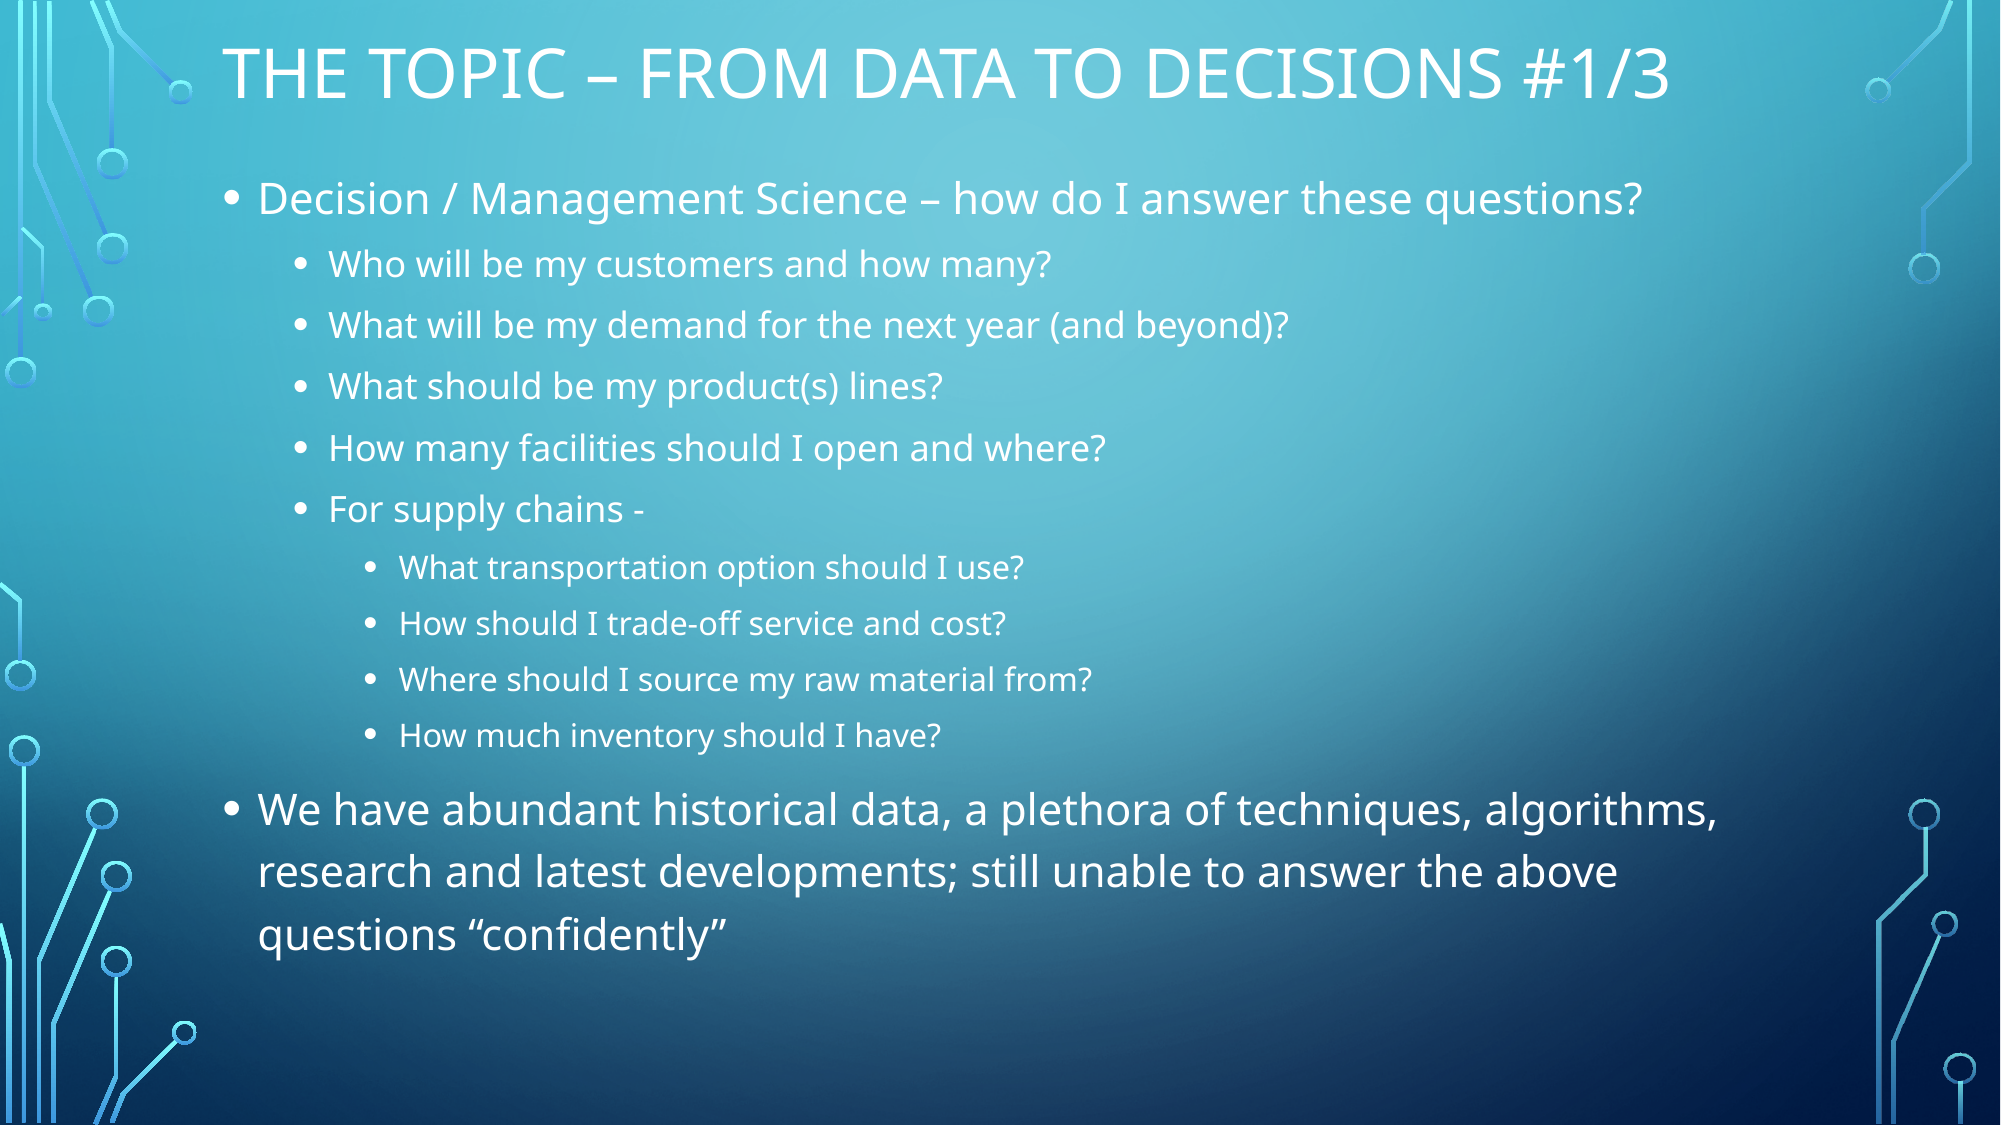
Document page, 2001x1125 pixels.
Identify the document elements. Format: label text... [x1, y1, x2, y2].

title THE TOPIC – FROM DATA TO DECISIONS #1/3 [207, 0, 1813, 153]
list Decision / Management Science – how do I answer these questions? Who will be my customers and how many? What will be my demand for the next year (and beyond)? What should be my product(s) lines? How many facilities should I open and where? For supply chains - What transportation option should I use? How should I trade-off service and cost? Where should I source my raw material from? How much inventory should I have? We have abundant historical data, a plethora of techniques, algorithms, research and latest developments; still unable to answer the above questions “confidently” [207, 153, 1813, 972]
